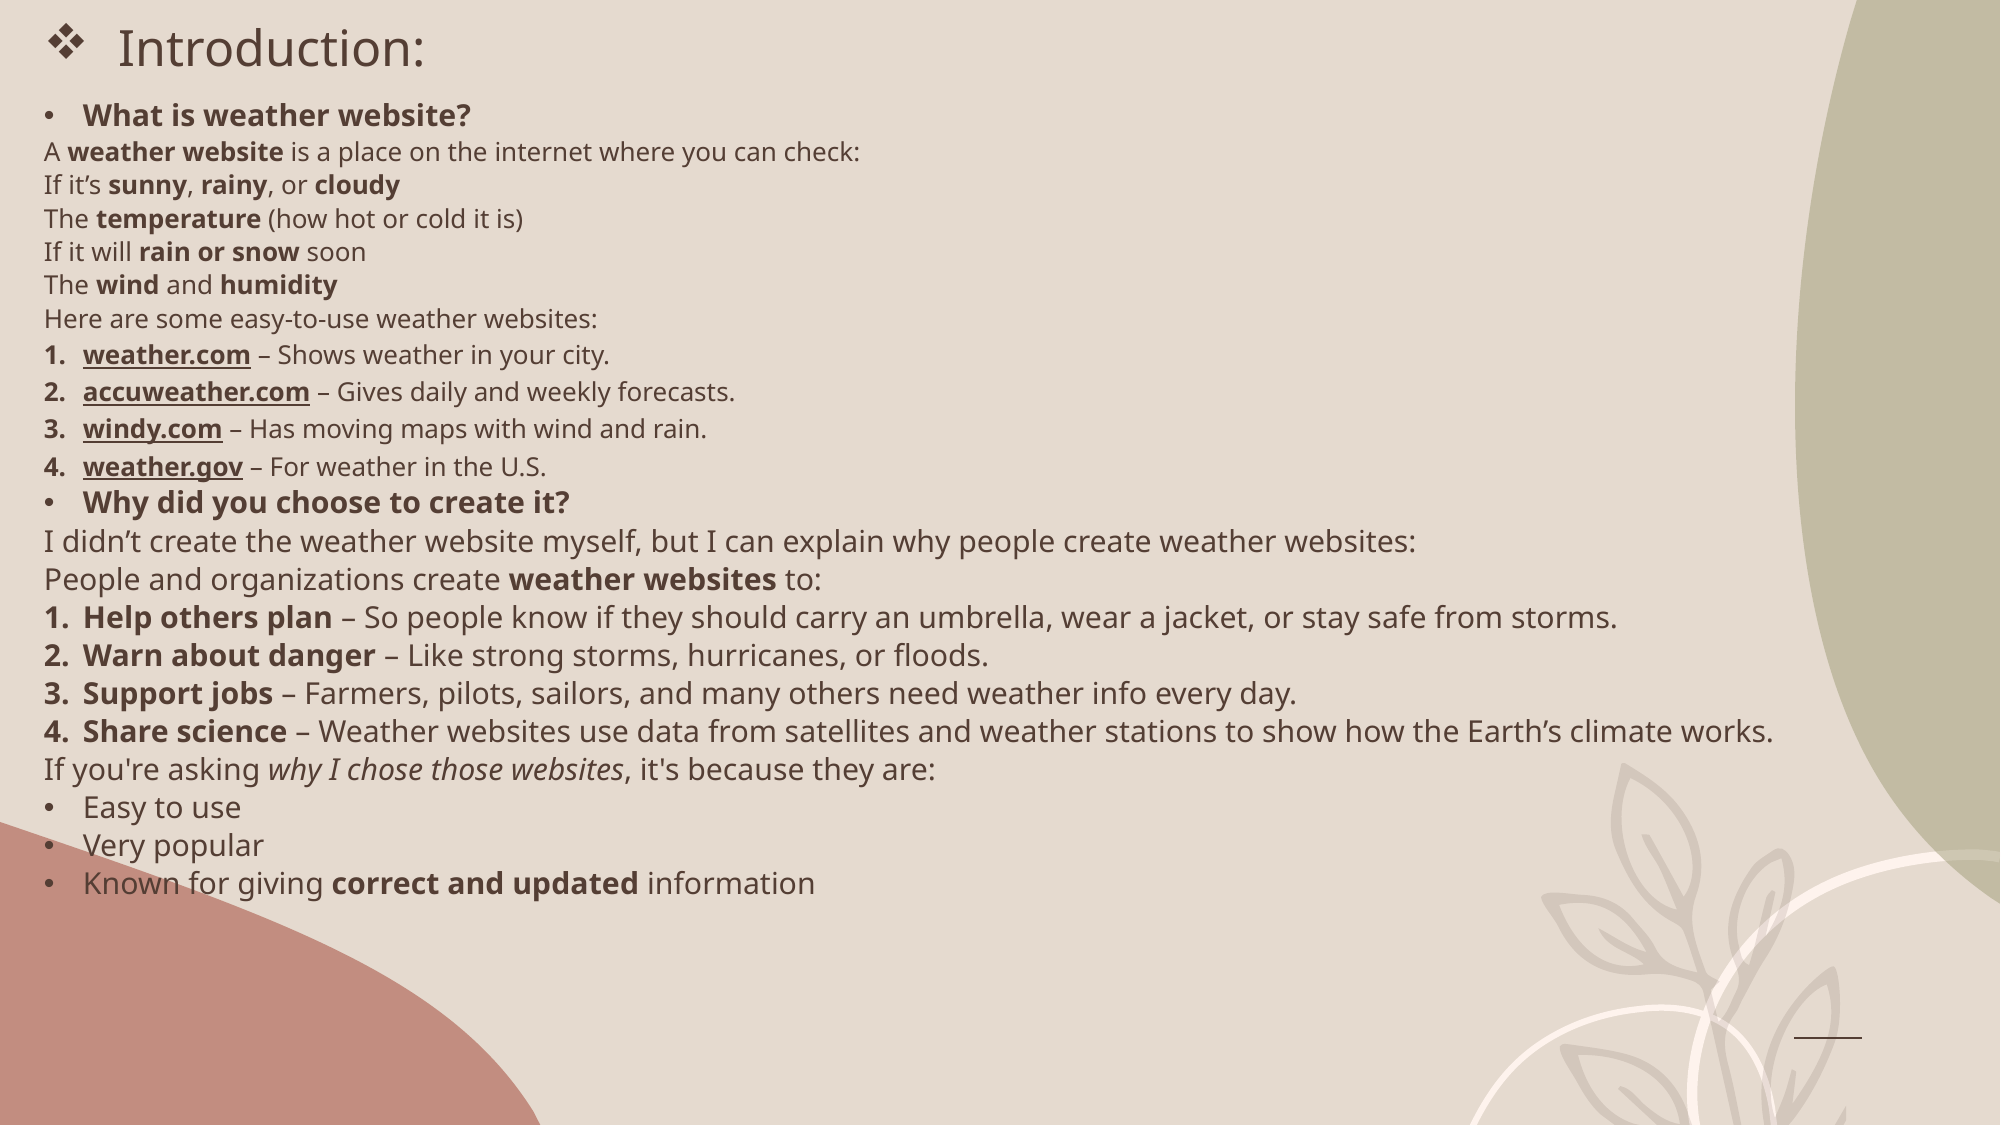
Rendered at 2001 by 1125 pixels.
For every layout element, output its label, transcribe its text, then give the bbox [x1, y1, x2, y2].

title Introduction: [28, 13, 1212, 85]
list What is weather website? A weather website is a place on the internet where you can check: If it’s sunny, rainy, or cloudy The temperature (how hot or cold it is) If it will rain or snow soon The wind and humidity Here are some easy-to-use weather websites: weather.com – Shows weather in your city. accuweather.com – Gives daily and weekly forecasts. windy.com – Has moving maps with wind and rain. weather.gov – For weather in the U.S. Why did you choose to create it? I didn’t create the weather website myself, but I can explain why people create weather websites: People and organizations create weather websites to: Help others plan – So people know if they should carry an umbrella, wear a jacket, or stay safe from storms. Warn about danger – Like strong storms, hurricanes, or floods. Support jobs – Farmers, pilots, sailors, and many others need weather info every day. Share science – Weather websites use data from satellites and weather stations to show how the Earth’s climate works. If you're asking why I chose those websites, it's because they are: Easy to use Very popular Known for giving correct and updated information [28, 93, 2000, 1112]
